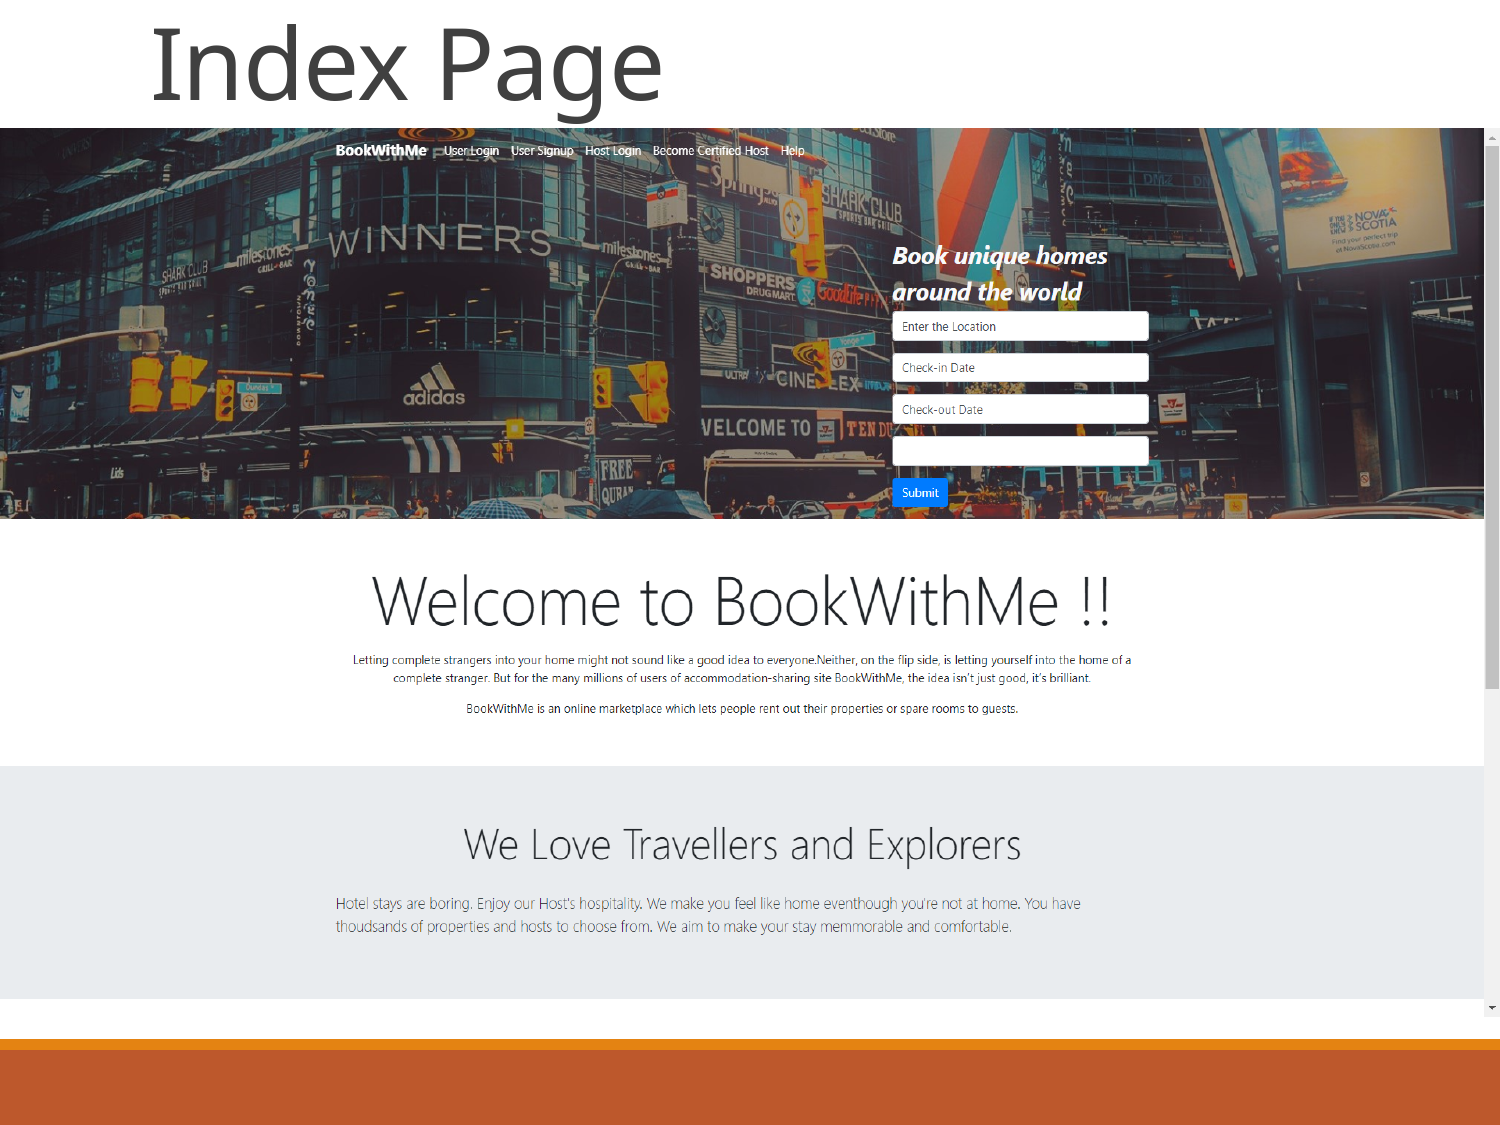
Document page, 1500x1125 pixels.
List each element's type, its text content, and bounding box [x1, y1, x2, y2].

title Index Page [135, 0, 1373, 125]
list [0, 127, 1500, 1018]
